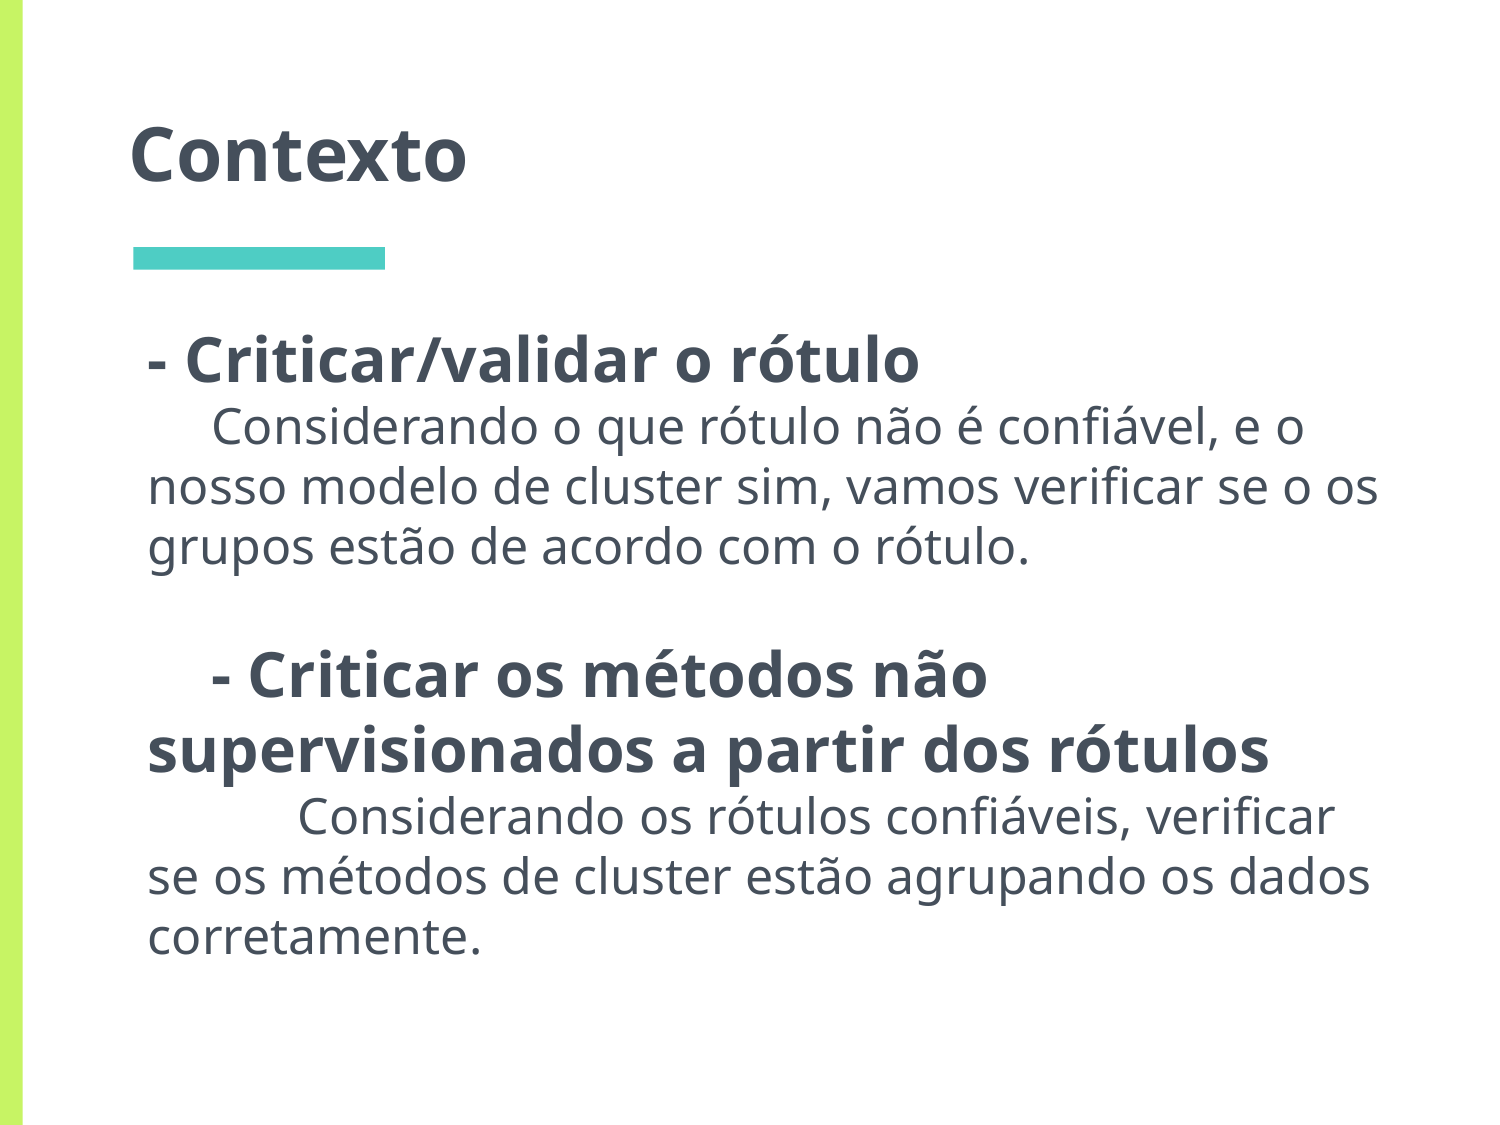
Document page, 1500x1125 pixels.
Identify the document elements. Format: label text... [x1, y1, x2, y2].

text_box - Criticar/validar o rótulo Considerando o que rótulo não é confiável, e o nosso modelo de cluster sim, vamos verificar se o os grupos estão de acordo com o rótulo. - Criticar os métodos não supervisionados a partir dos rótulos Considerando os rótulos confiáveis, verificar se os métodos de cluster estão agrupando os dados corretamente. [132, 305, 1407, 985]
title Contexto [113, 104, 1387, 212]
